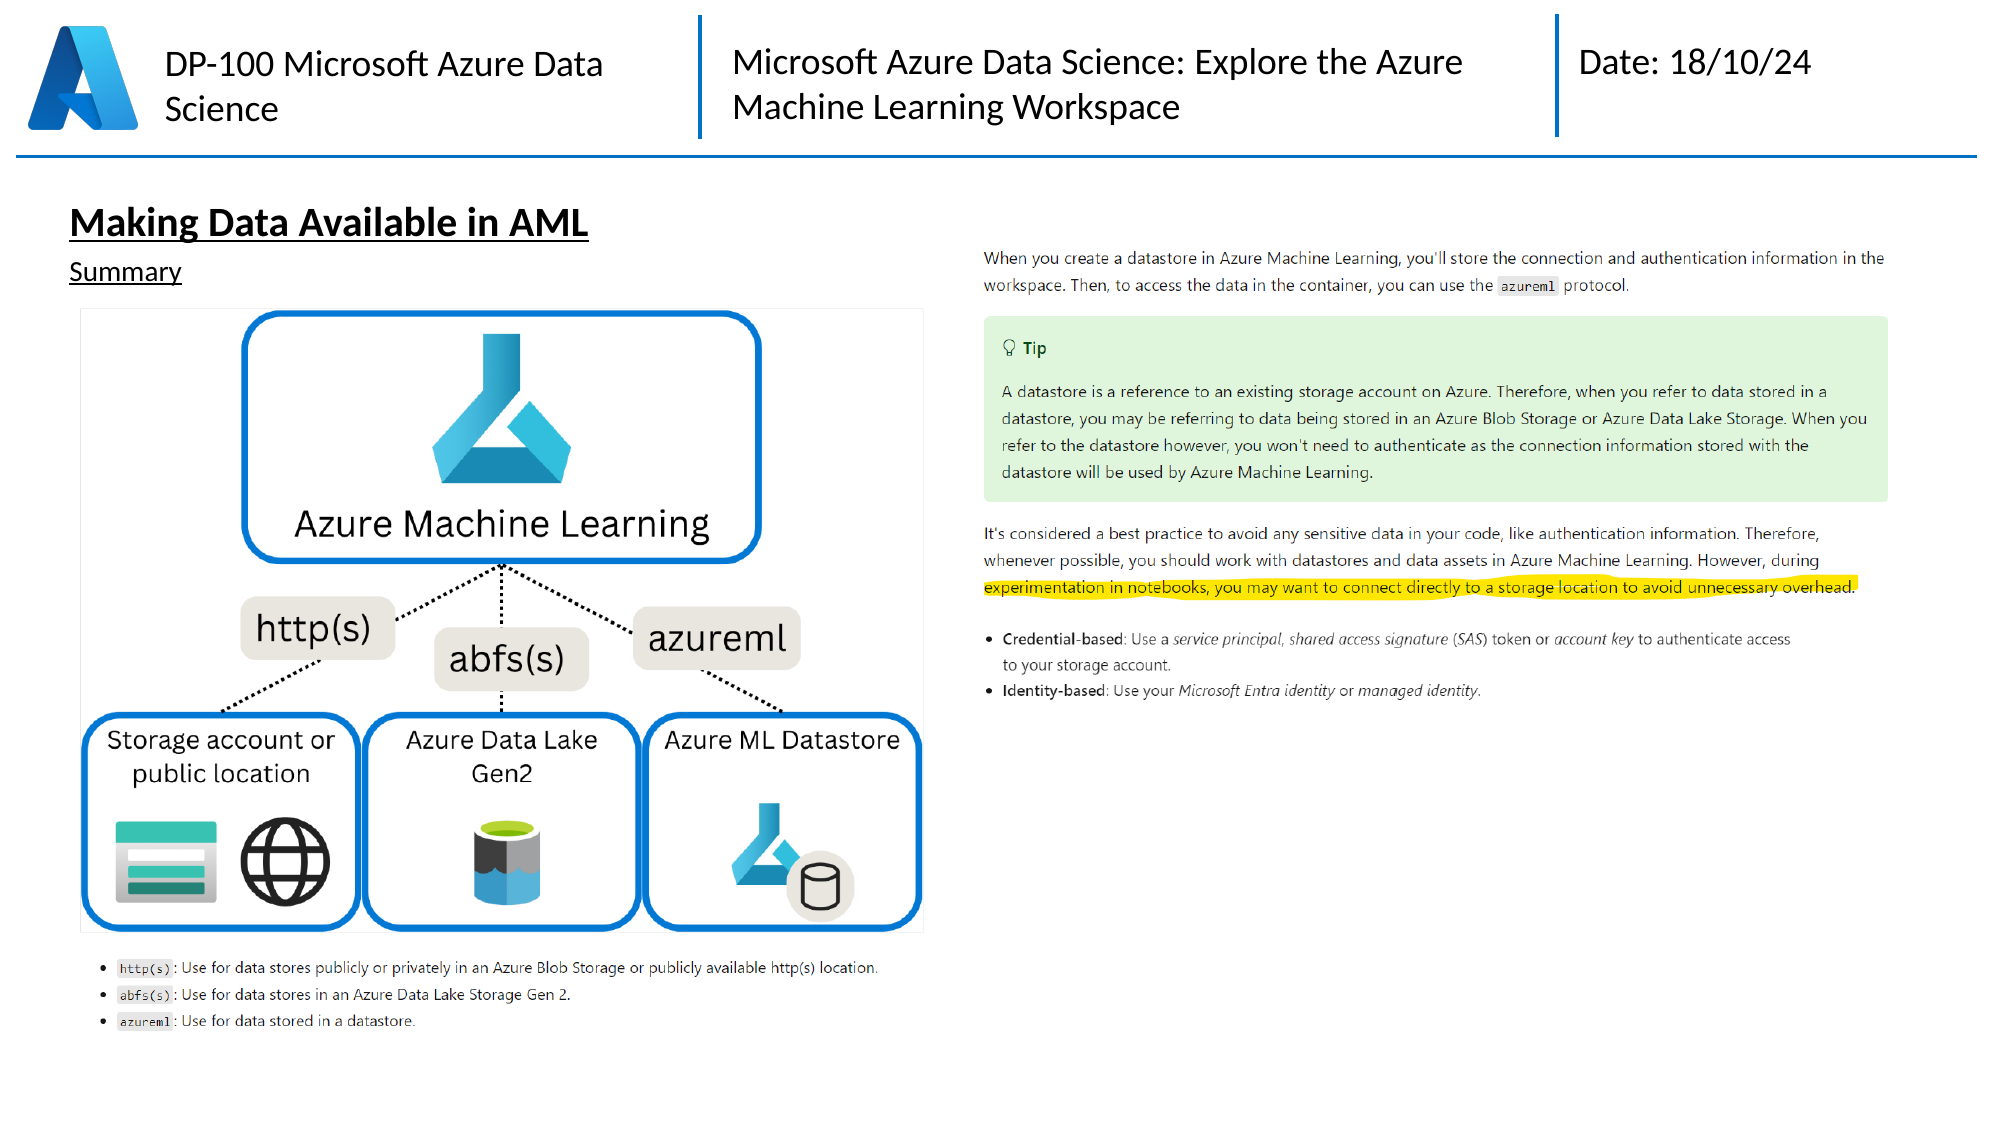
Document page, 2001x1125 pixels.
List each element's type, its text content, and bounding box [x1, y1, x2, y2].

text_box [16, 13, 1978, 157]
picture [957, 235, 1903, 606]
text_box Making Data Available in AML Summary [54, 177, 936, 295]
picture [54, 298, 941, 1036]
picture [957, 610, 1831, 724]
picture [23, 18, 143, 138]
